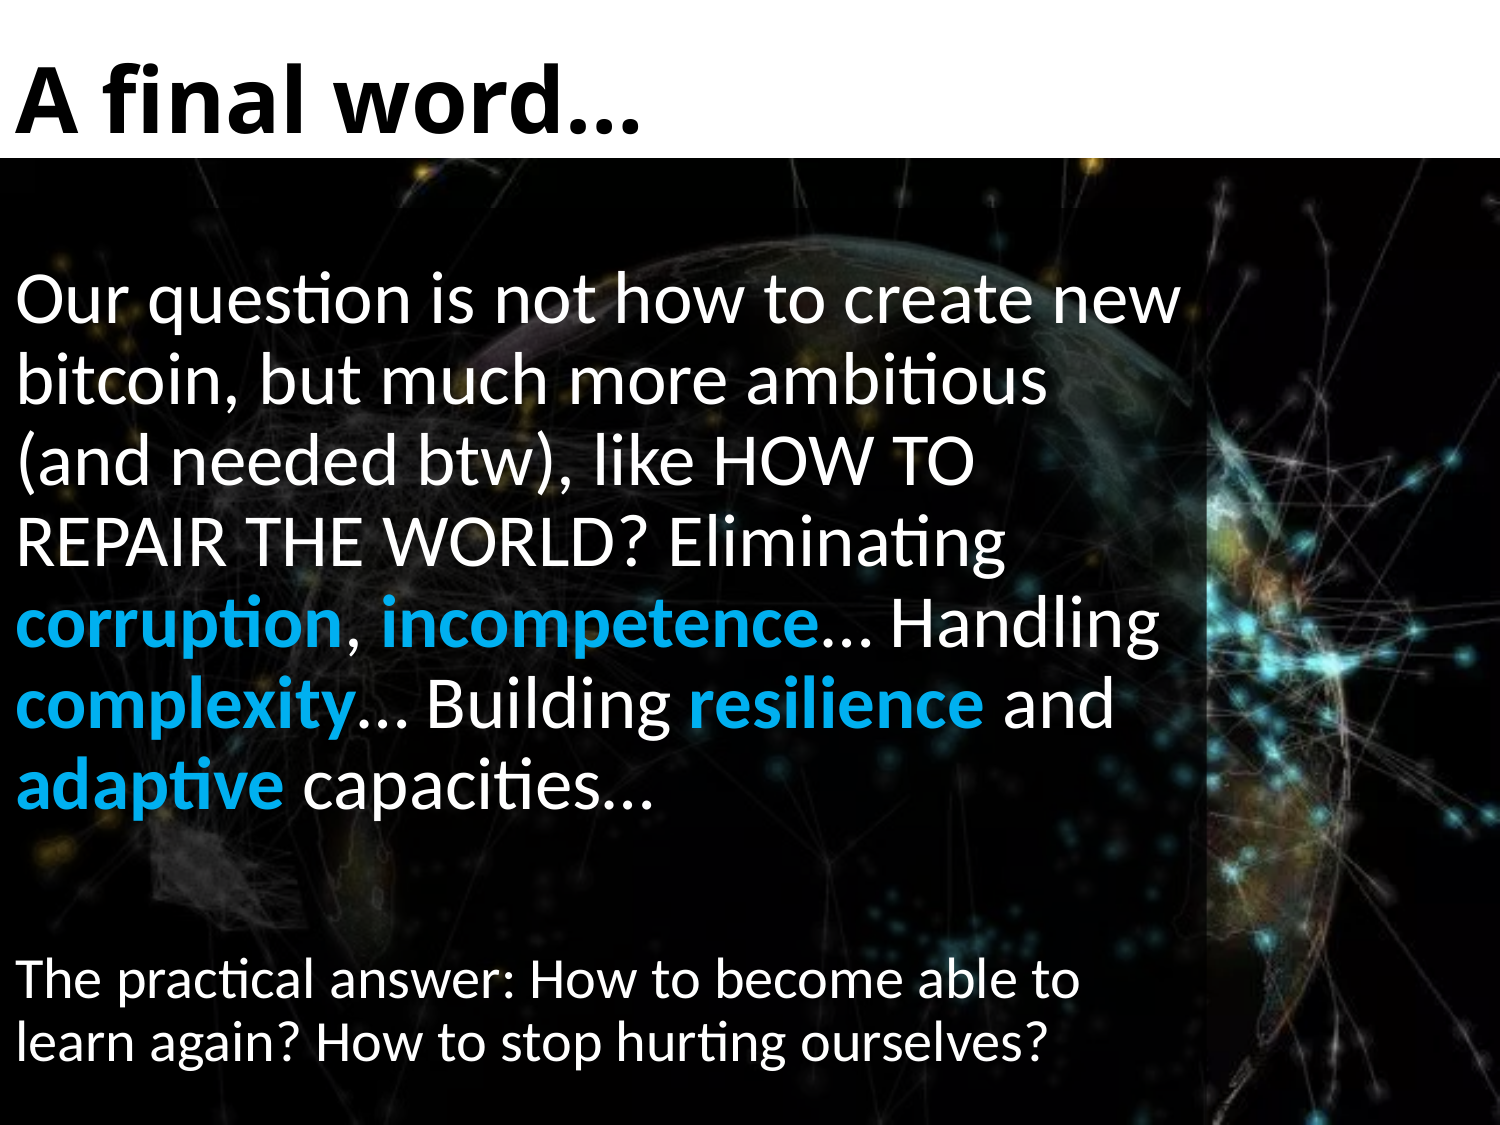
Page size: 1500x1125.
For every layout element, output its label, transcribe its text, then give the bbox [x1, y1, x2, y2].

picture [0, 158, 1500, 1125]
text_box A final word… [0, 0, 1500, 158]
